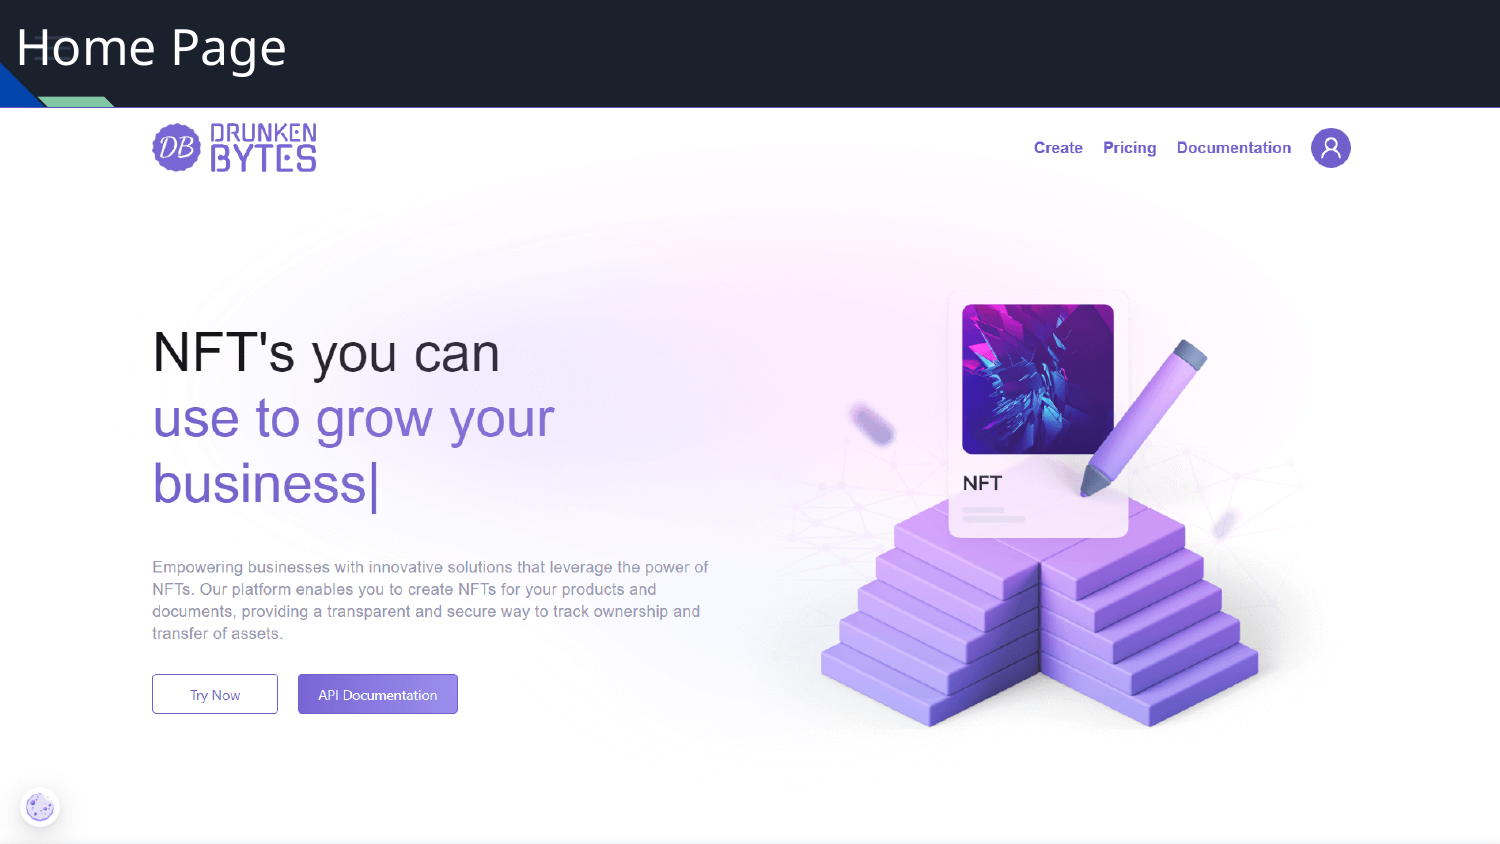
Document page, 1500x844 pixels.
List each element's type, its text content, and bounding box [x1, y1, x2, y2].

picture [0, 107, 1500, 844]
title Home Page [0, 0, 1155, 106]
